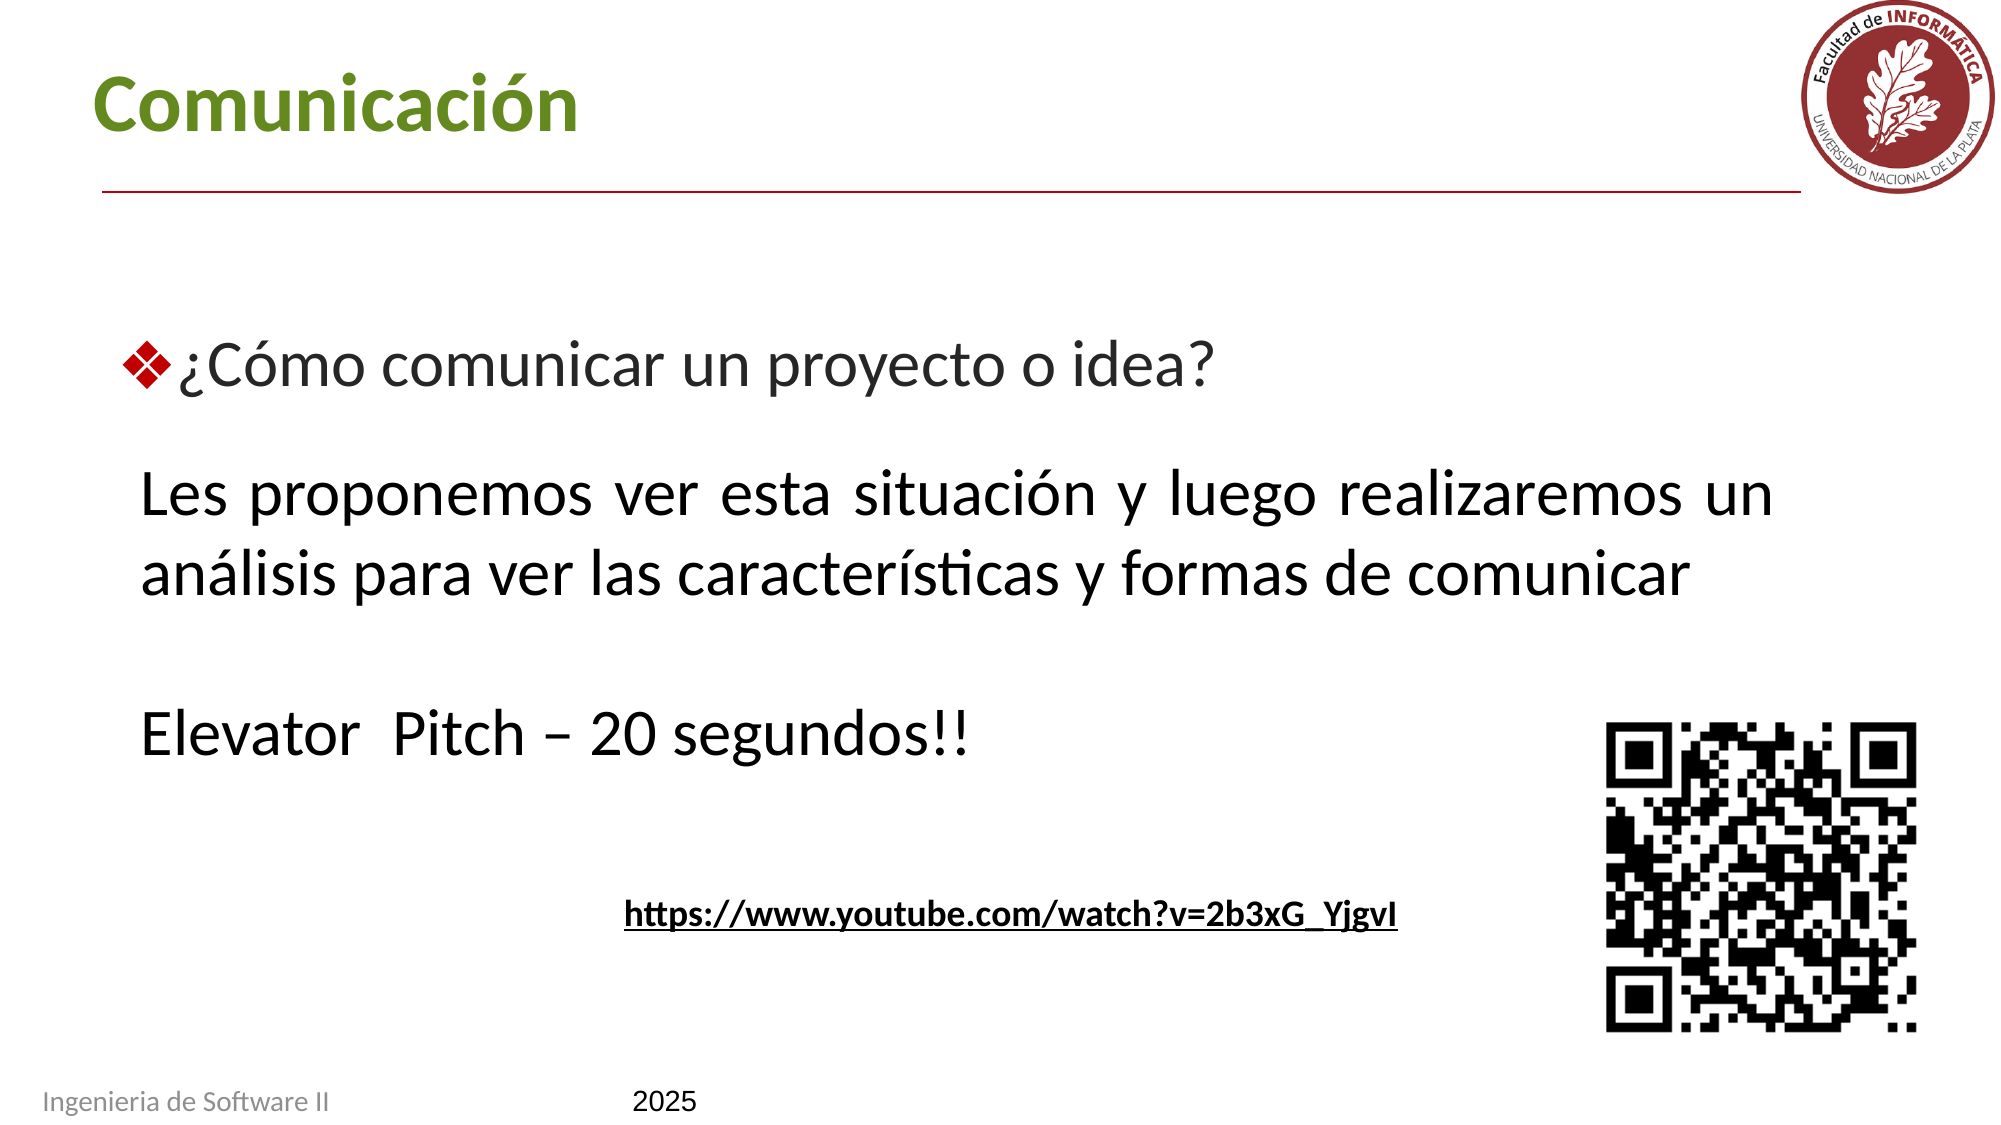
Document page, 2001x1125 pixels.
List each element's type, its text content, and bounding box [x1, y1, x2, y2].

picture [1569, 685, 1954, 1070]
picture [1801, 0, 2000, 195]
title Comunicación [78, 1, 1852, 211]
text_box https://www.youtube.com/watch?v=2b3xG_YjgvI [598, 881, 1424, 987]
text_box Les proponemos ver esta situación y luego realizaremos un análisis para ver las características y formas de comunicar Elevator Pitch – 20 segundos!! [125, 441, 1792, 936]
text_box ¿Cómo comunicar un proyecto o idea? [102, 311, 1709, 1047]
